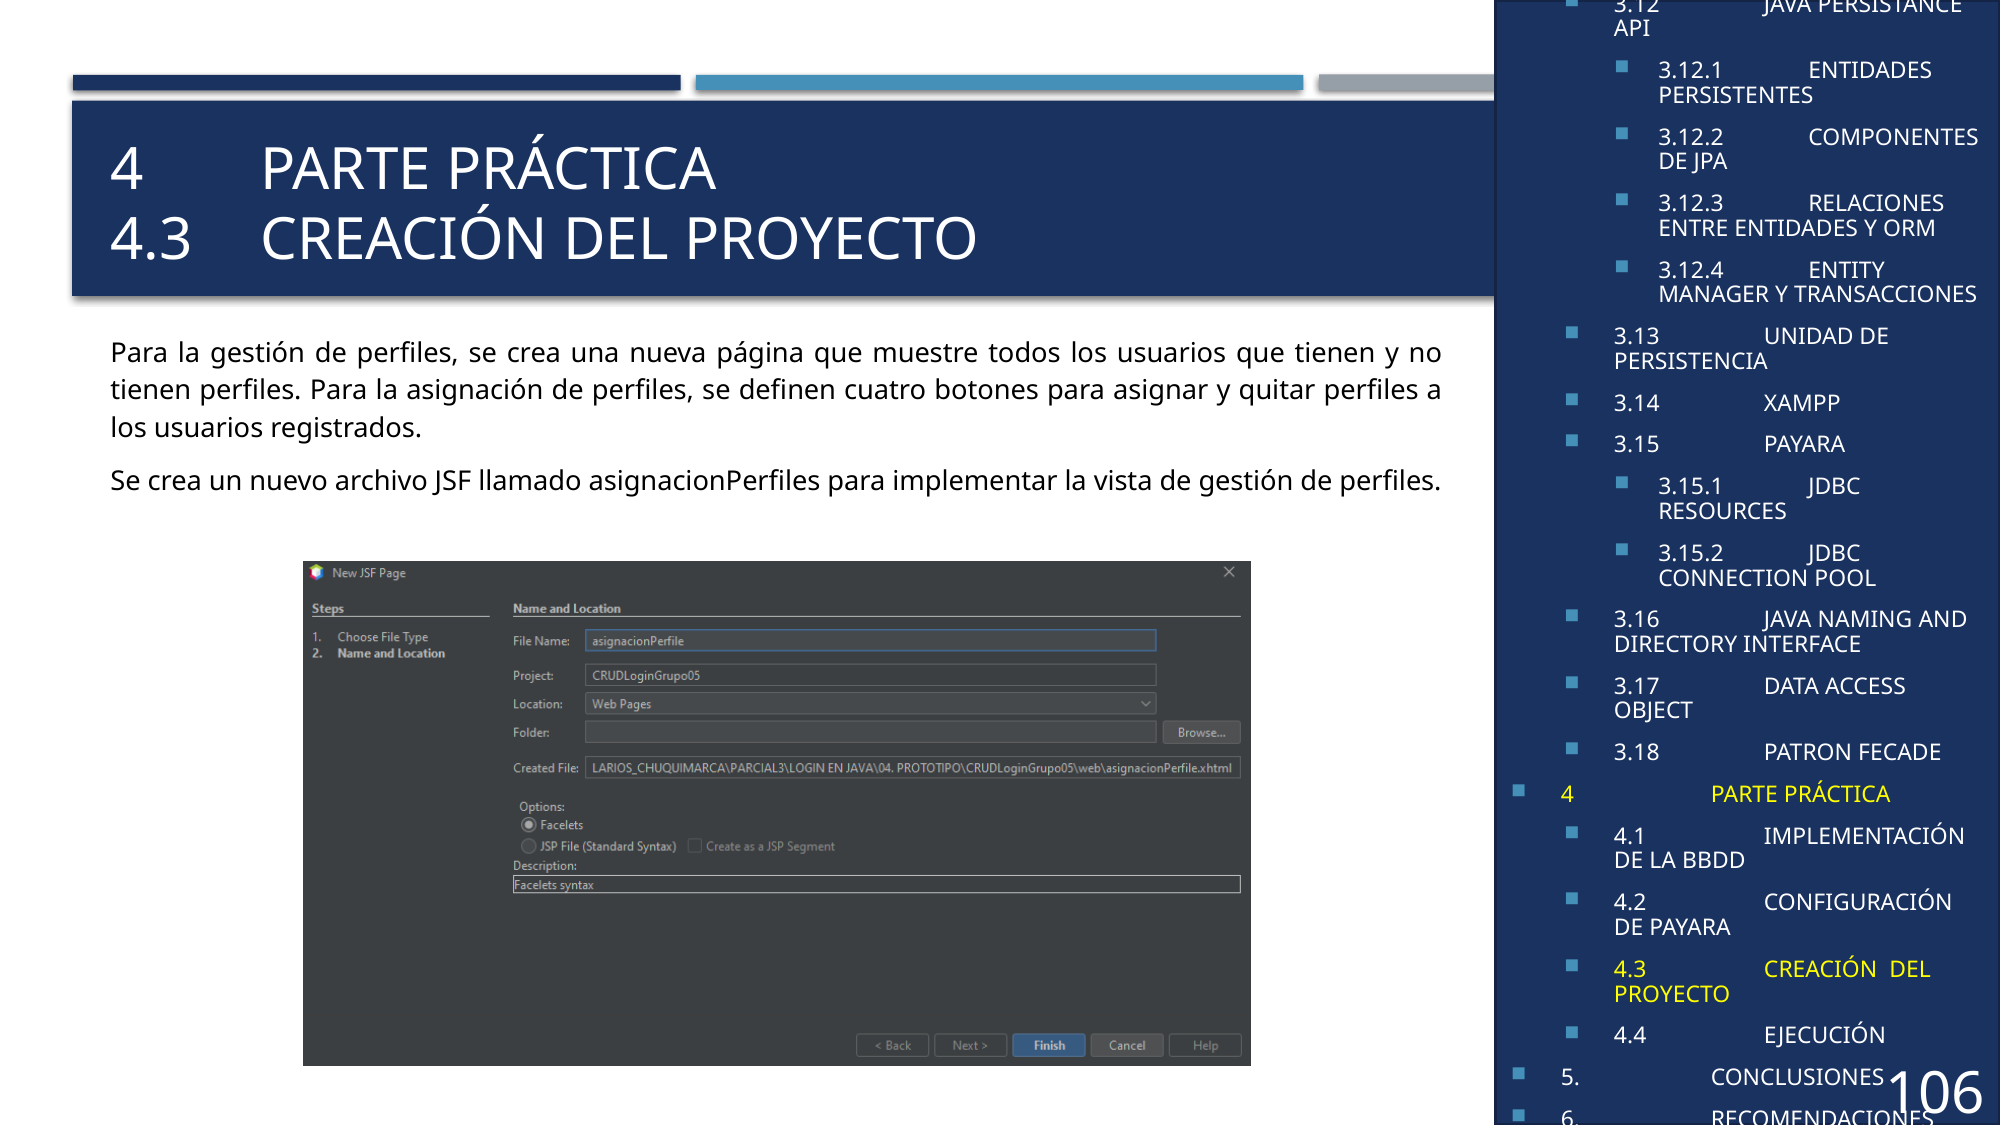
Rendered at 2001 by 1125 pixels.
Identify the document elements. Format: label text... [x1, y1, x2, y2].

text_box 3.12 JAVA PERSISTANCE API 3.12.1 ENTIDADES PERSISTENTES 3.12.2 COMPONENTES DE JPA 3.12.3 RELACIONES ENTRE ENTIDADES Y ORM 3.12.4 ENTITY MANAGER Y TRANSACCIONES 3.13 UNIDAD DE PERSISTENCIA 3.14 XAMPP 3.15 PAYARA 3.15.1 JDBC RESOURCES 3.15.2 JDBC CONNECTION POOL 3.16 JAVA NAMING AND DIRECTORY INTERFACE 3.17 DATA ACCESS OBJECT 3.18 PATRON FECADE 4 PARTE PRÁCTICA 4.1 IMPLEMENTACIÓN DE LA BBDD 4.2 CONFIGURACIÓN DE PAYARA 4.3 CREACIÓN DEL PROYECTO 4.4 EJECUCIÓN 5. CONCLUSIONES 6. RECOMENDACIONES [1494, 0, 2000, 1125]
title 4 Parte práctica 4.3 CREACIÓN DEL PROYECTO [95, 112, 1494, 279]
picture [302, 560, 1252, 1066]
slide_number 106 [1827, 1065, 2000, 1125]
list Para la gestión de perfiles, se crea una nueva página que muestre todos los usuarios que tienen y no tienen perfiles. Para la asignación de perfiles, se definen cuatro botones para asignar y quitar perfiles a los usuarios registrados. Se crea un nuevo archivo JSF llamado asignacionPerfiles para implementar la vista de gestión de perfiles. [95, 303, 1459, 523]
